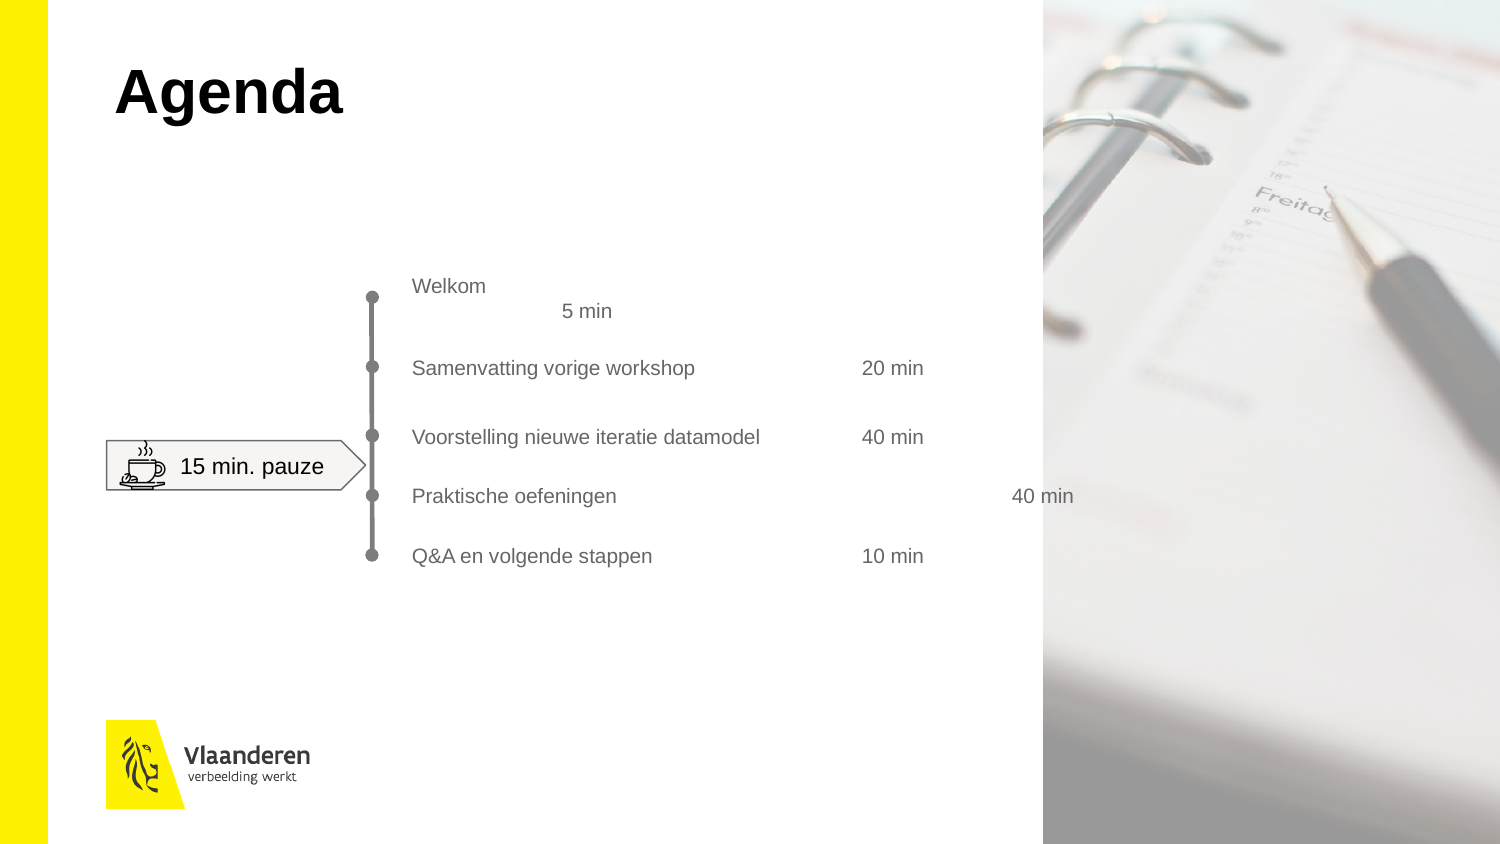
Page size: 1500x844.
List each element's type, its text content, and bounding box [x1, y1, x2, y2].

text_box Voorstelling nieuwe iteratie datamodel 40 min [396, 414, 1038, 457]
text_box 15 min. pauze [168, 440, 366, 490]
picture [115, 440, 168, 491]
text_box [365, 290, 380, 302]
text_box Welkom 5 min [396, 276, 1038, 319]
picture [1043, 0, 1500, 844]
text_box [365, 551, 379, 562]
text_box Praktische oefeningen 40 min [396, 474, 1038, 517]
text_box 15 min. pauze [106, 440, 114, 490]
text_box Agenda [103, 44, 1038, 167]
text_box Q&A en volgende stappen 10 min [396, 534, 1038, 576]
text_box Samenvatting vorige workshop 20 min [396, 345, 1038, 388]
picture [106, 720, 333, 809]
